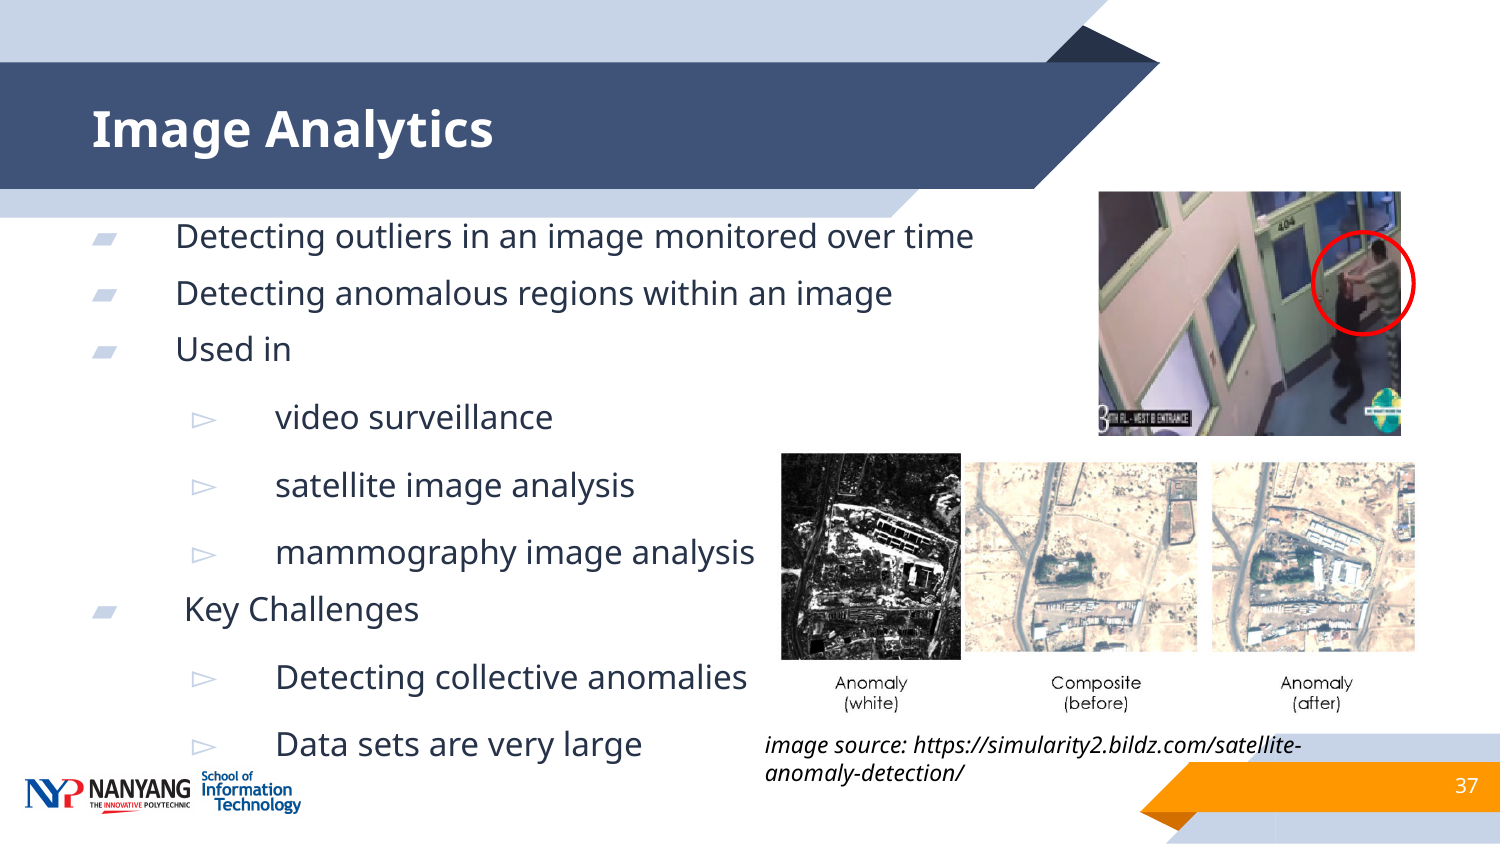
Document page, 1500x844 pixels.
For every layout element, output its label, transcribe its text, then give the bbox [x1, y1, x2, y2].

picture [1098, 190, 1402, 436]
list Detecting outliers in an image monitored over time Detecting anomalous regions within an image Used in video surveillance satellite image analysis mammography image analysis Key Challenges Detecting collective anomalies Data sets are very large [60, 200, 1138, 717]
text_box image source: https://simularity2.bildz.com/satellite-anomaly-detection/ [749, 723, 1413, 794]
picture [25, 779, 190, 814]
picture [777, 449, 1419, 719]
title Image Analytics [77, 64, 1028, 190]
picture [202, 771, 301, 814]
text_box [1406, 252, 1416, 315]
slide_number 37 [1249, 760, 1494, 813]
